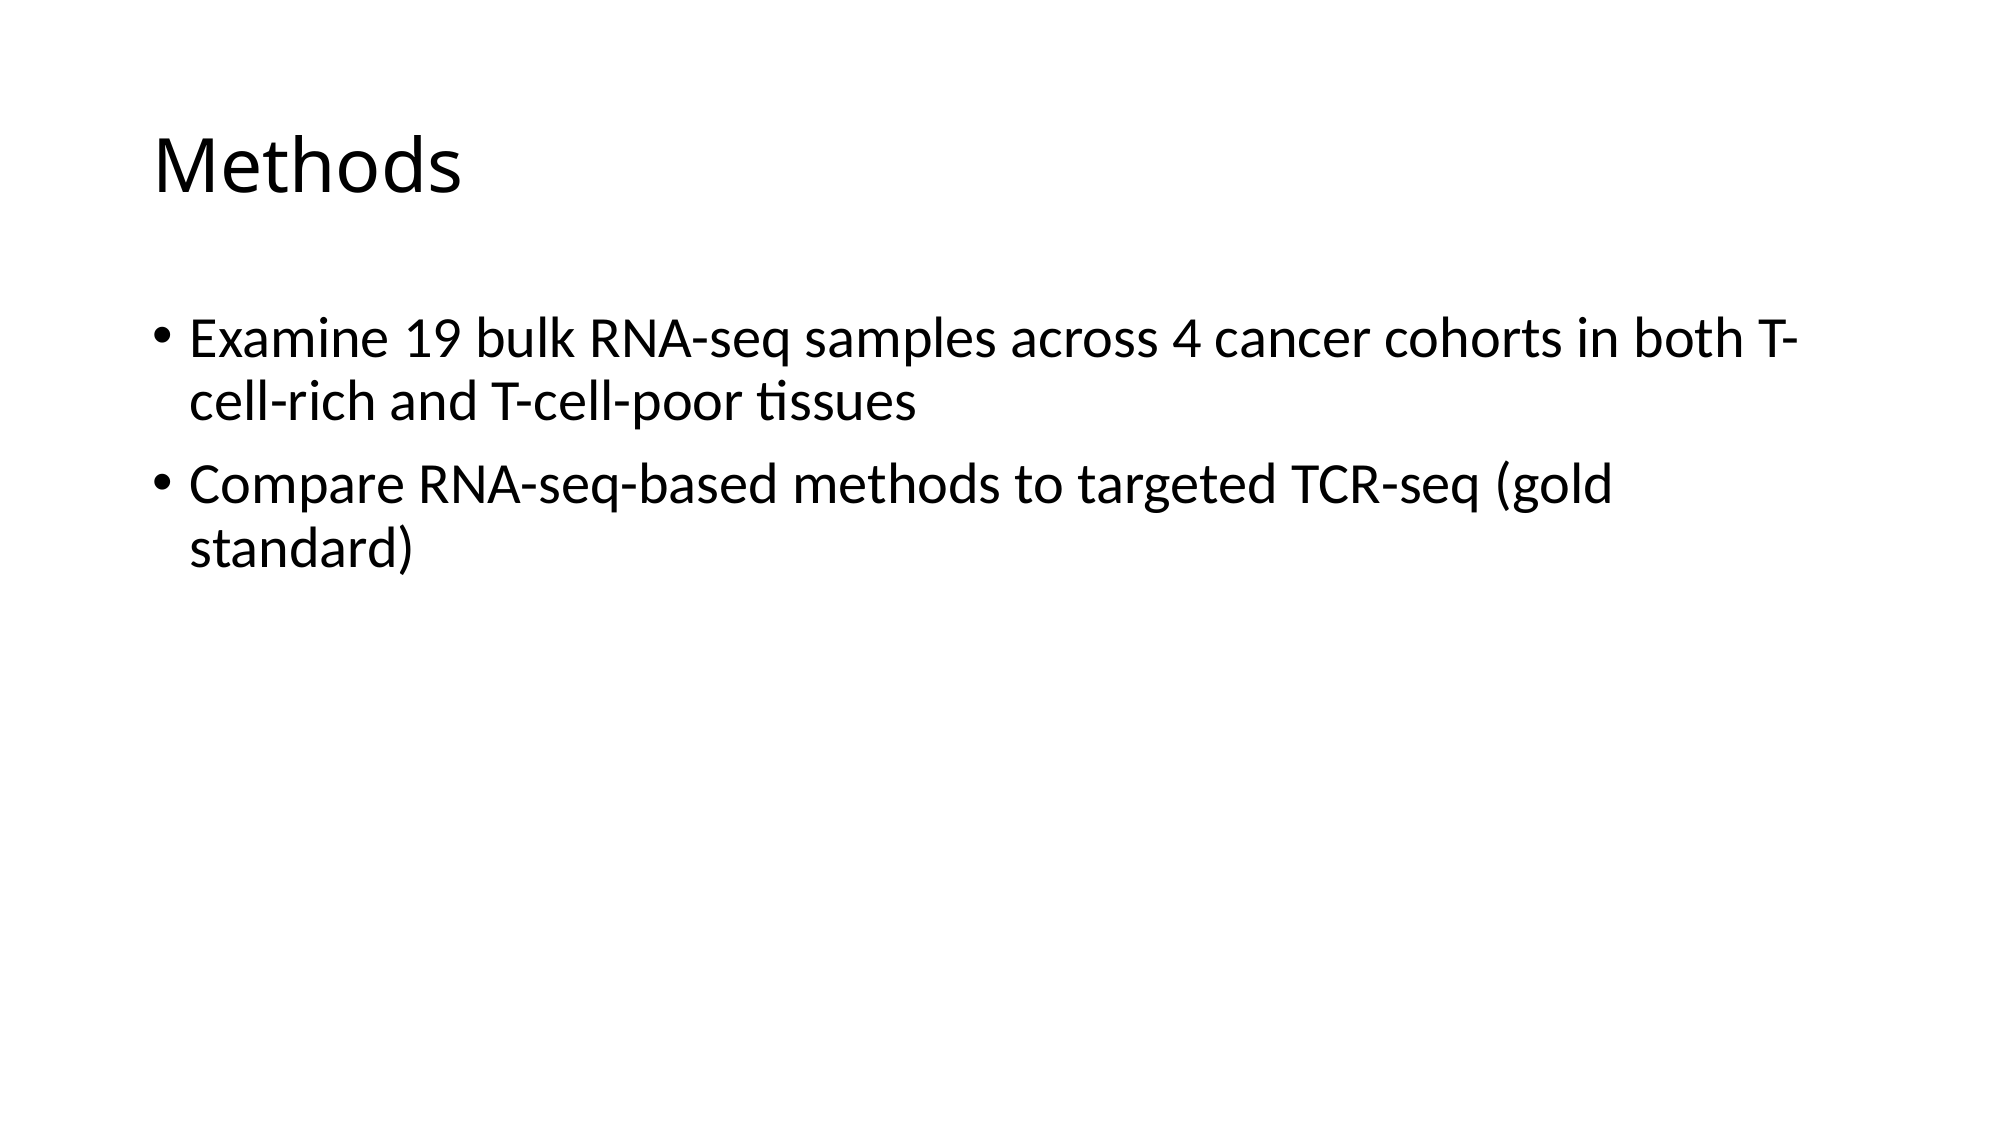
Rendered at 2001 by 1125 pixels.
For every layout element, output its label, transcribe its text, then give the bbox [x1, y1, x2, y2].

list Examine 19 bulk RNA-seq samples across 4 cancer cohorts in both T-cell-rich and T-cell-poor tissues Compare RNA-seq-based methods to targeted TCR-seq (gold standard) [137, 299, 1863, 1014]
title Methods [137, 59, 1863, 278]
